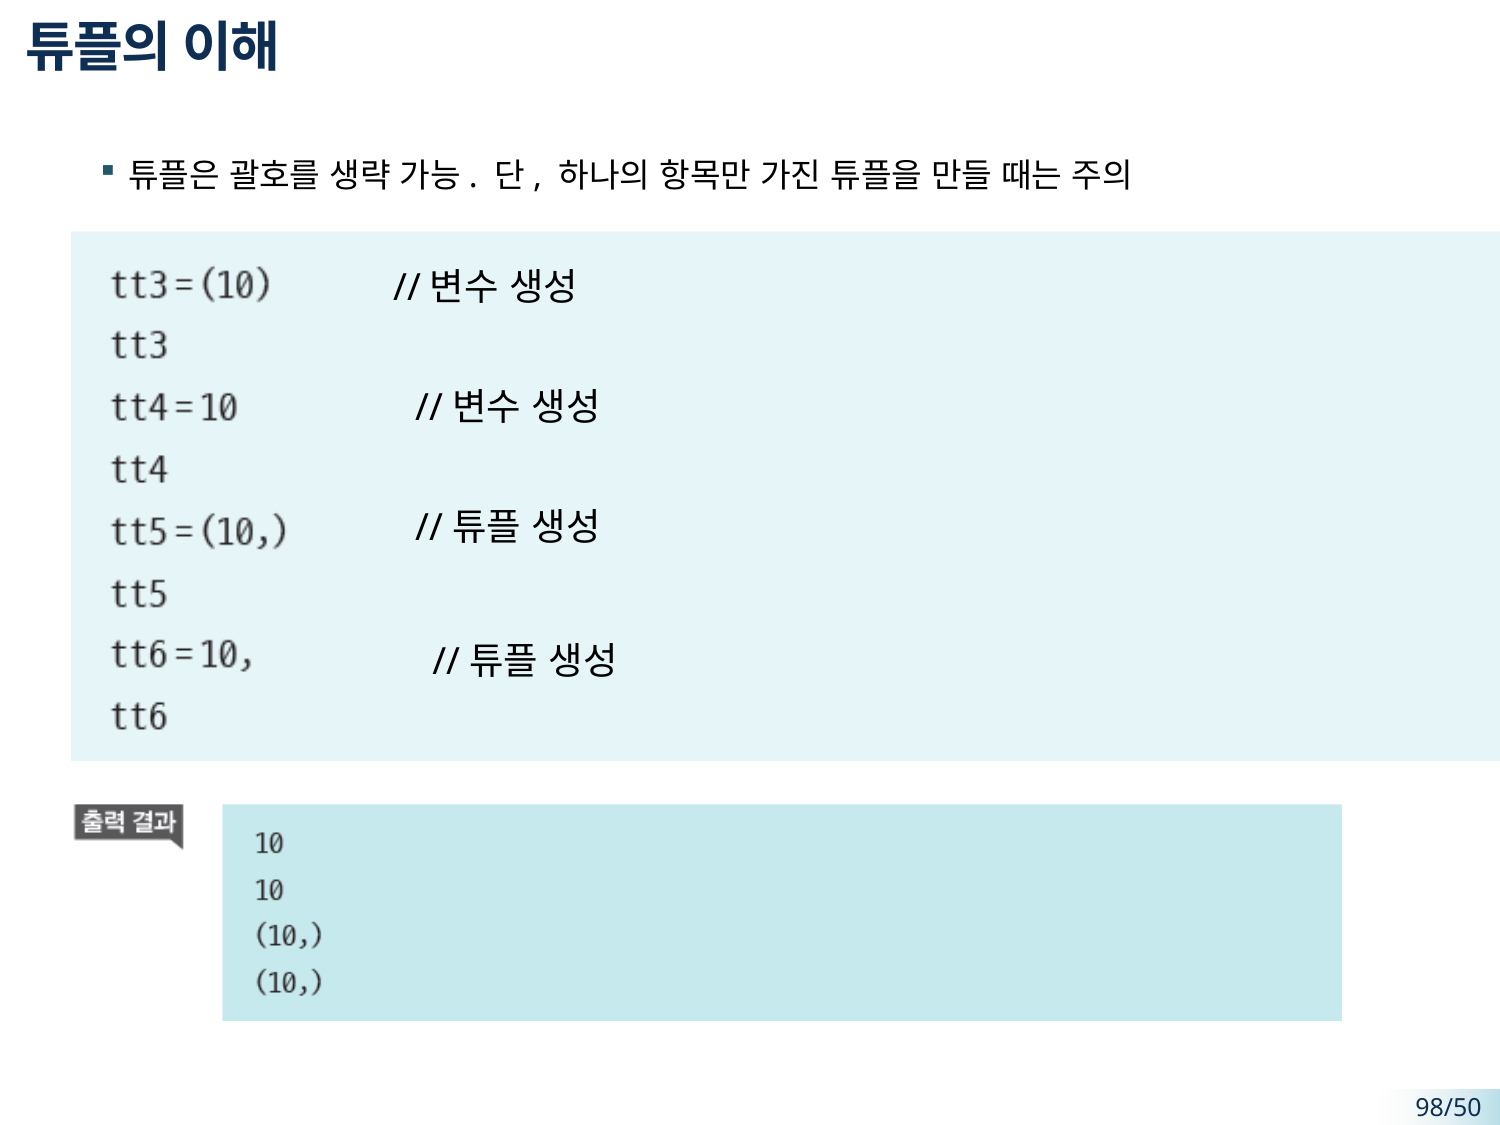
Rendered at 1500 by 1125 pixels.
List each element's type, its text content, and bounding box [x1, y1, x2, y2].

picture [70, 229, 1500, 761]
title 튜플의 이해 [10, 5, 1288, 84]
picture [70, 803, 1342, 1022]
list 튜플은 괄호를 생략 가능. 단, 하나의 항목만 가진 튜플을 만들 때는 주의 [10, 126, 1481, 1057]
